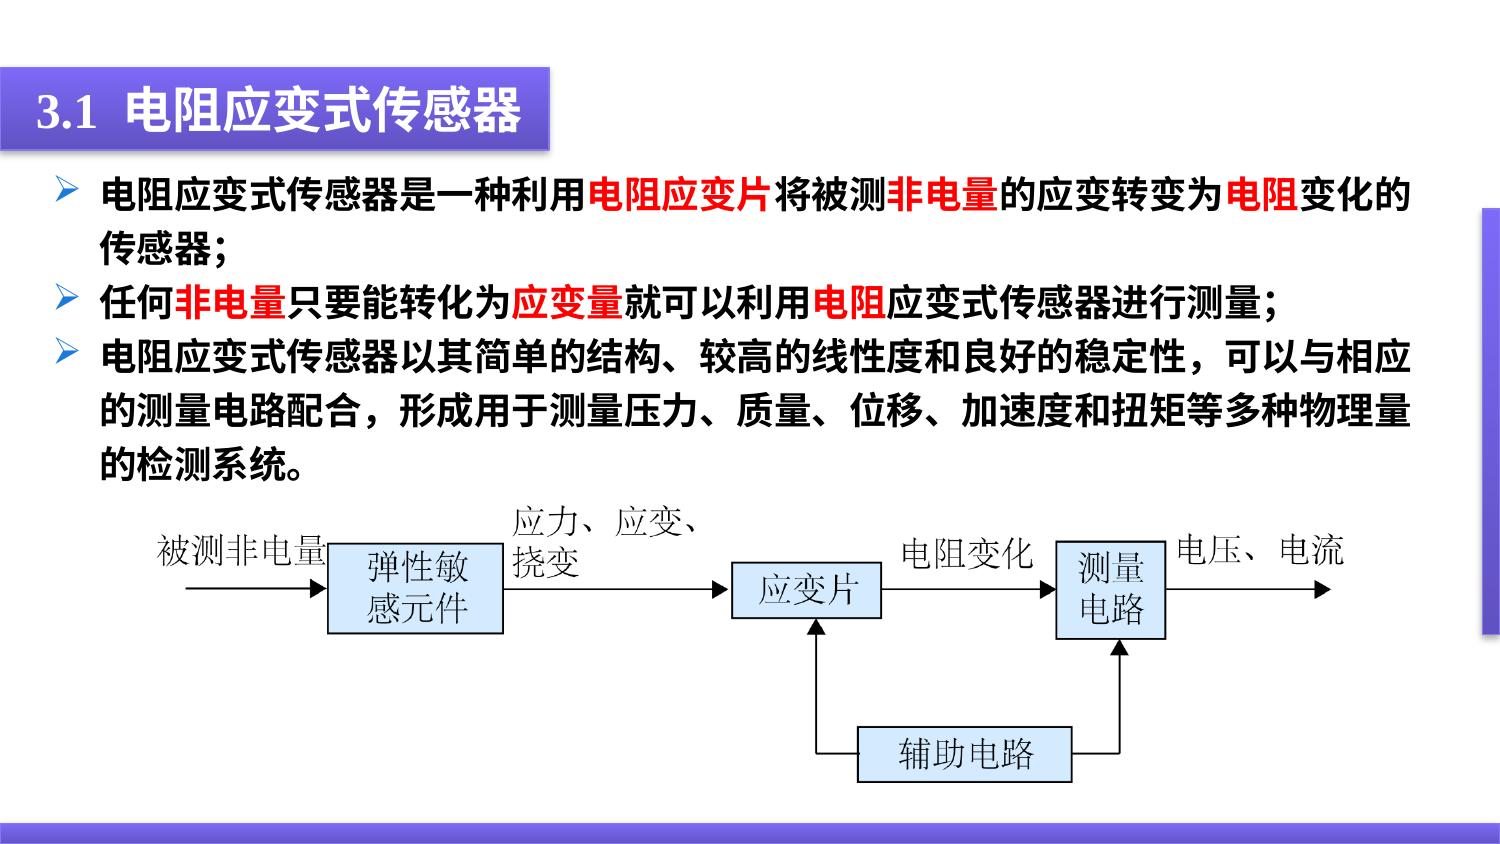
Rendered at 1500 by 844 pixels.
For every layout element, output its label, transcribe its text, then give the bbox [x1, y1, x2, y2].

text_box 电阻应变式传感器是一种利用电阻应变片将被测非电量的应变转变为电阻变化的传感器； 任何非电量只要能转化为应变量就可以利用电阻应变式传感器进行测量； 电阻应变式传感器以其简单的结构、较高的线性度和良好的稳定性，可以与相应的测量电路配合，形成用于测量压力、质量、位移、加速度和扭矩等多种物理量的检测系统。 [37, 154, 1463, 494]
text_box [0, 67, 550, 151]
text_box 3.1 电阻应变式传感器 [8, 71, 538, 146]
picture [155, 503, 1345, 783]
